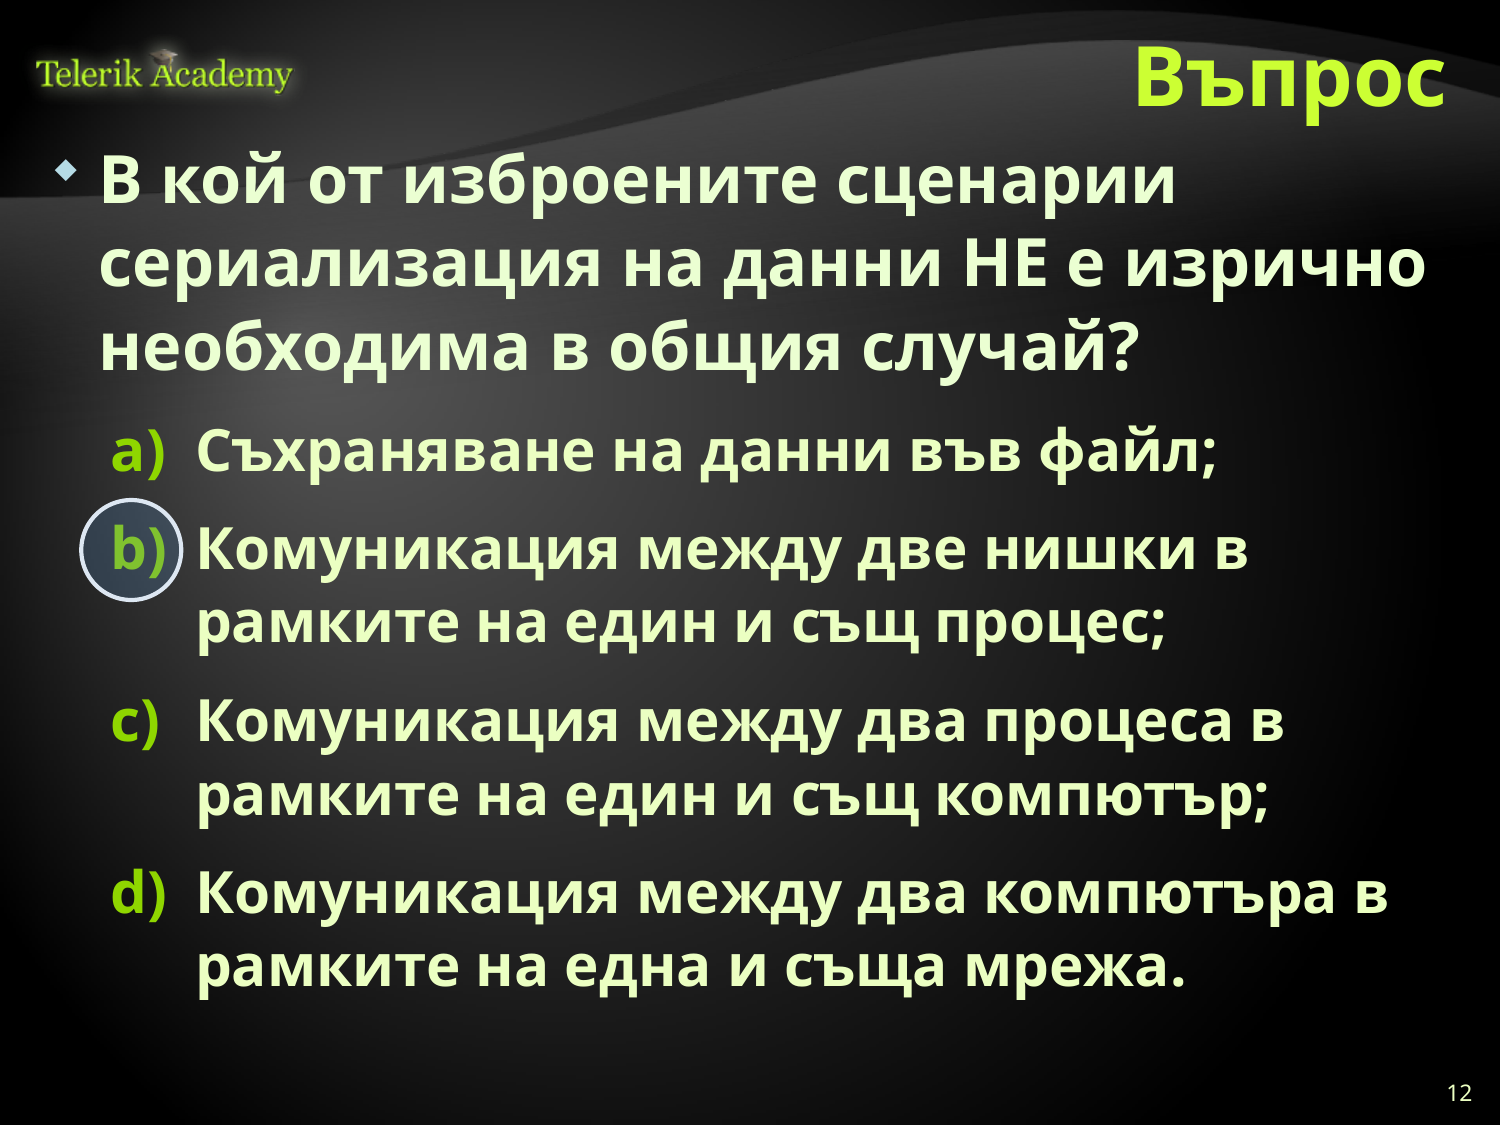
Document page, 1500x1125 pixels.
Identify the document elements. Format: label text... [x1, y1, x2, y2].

title Въпрос [300, 12, 1463, 125]
text_box [79, 497, 184, 603]
slide_number 12 [1412, 1074, 1488, 1113]
picture [0, 0, 1500, 1125]
list В кой от изброените сценарии сериализация на данни НЕ е изрично необходима в общия случай? Съхраняване на данни във файл; Комуникация между две нишки в рамките на един и същ процес; Комуникация между два процеса в рамките на един и същ компютър; Комуникация между два компютъра в рамките на една и съща мрежа. [37, 125, 1488, 1050]
